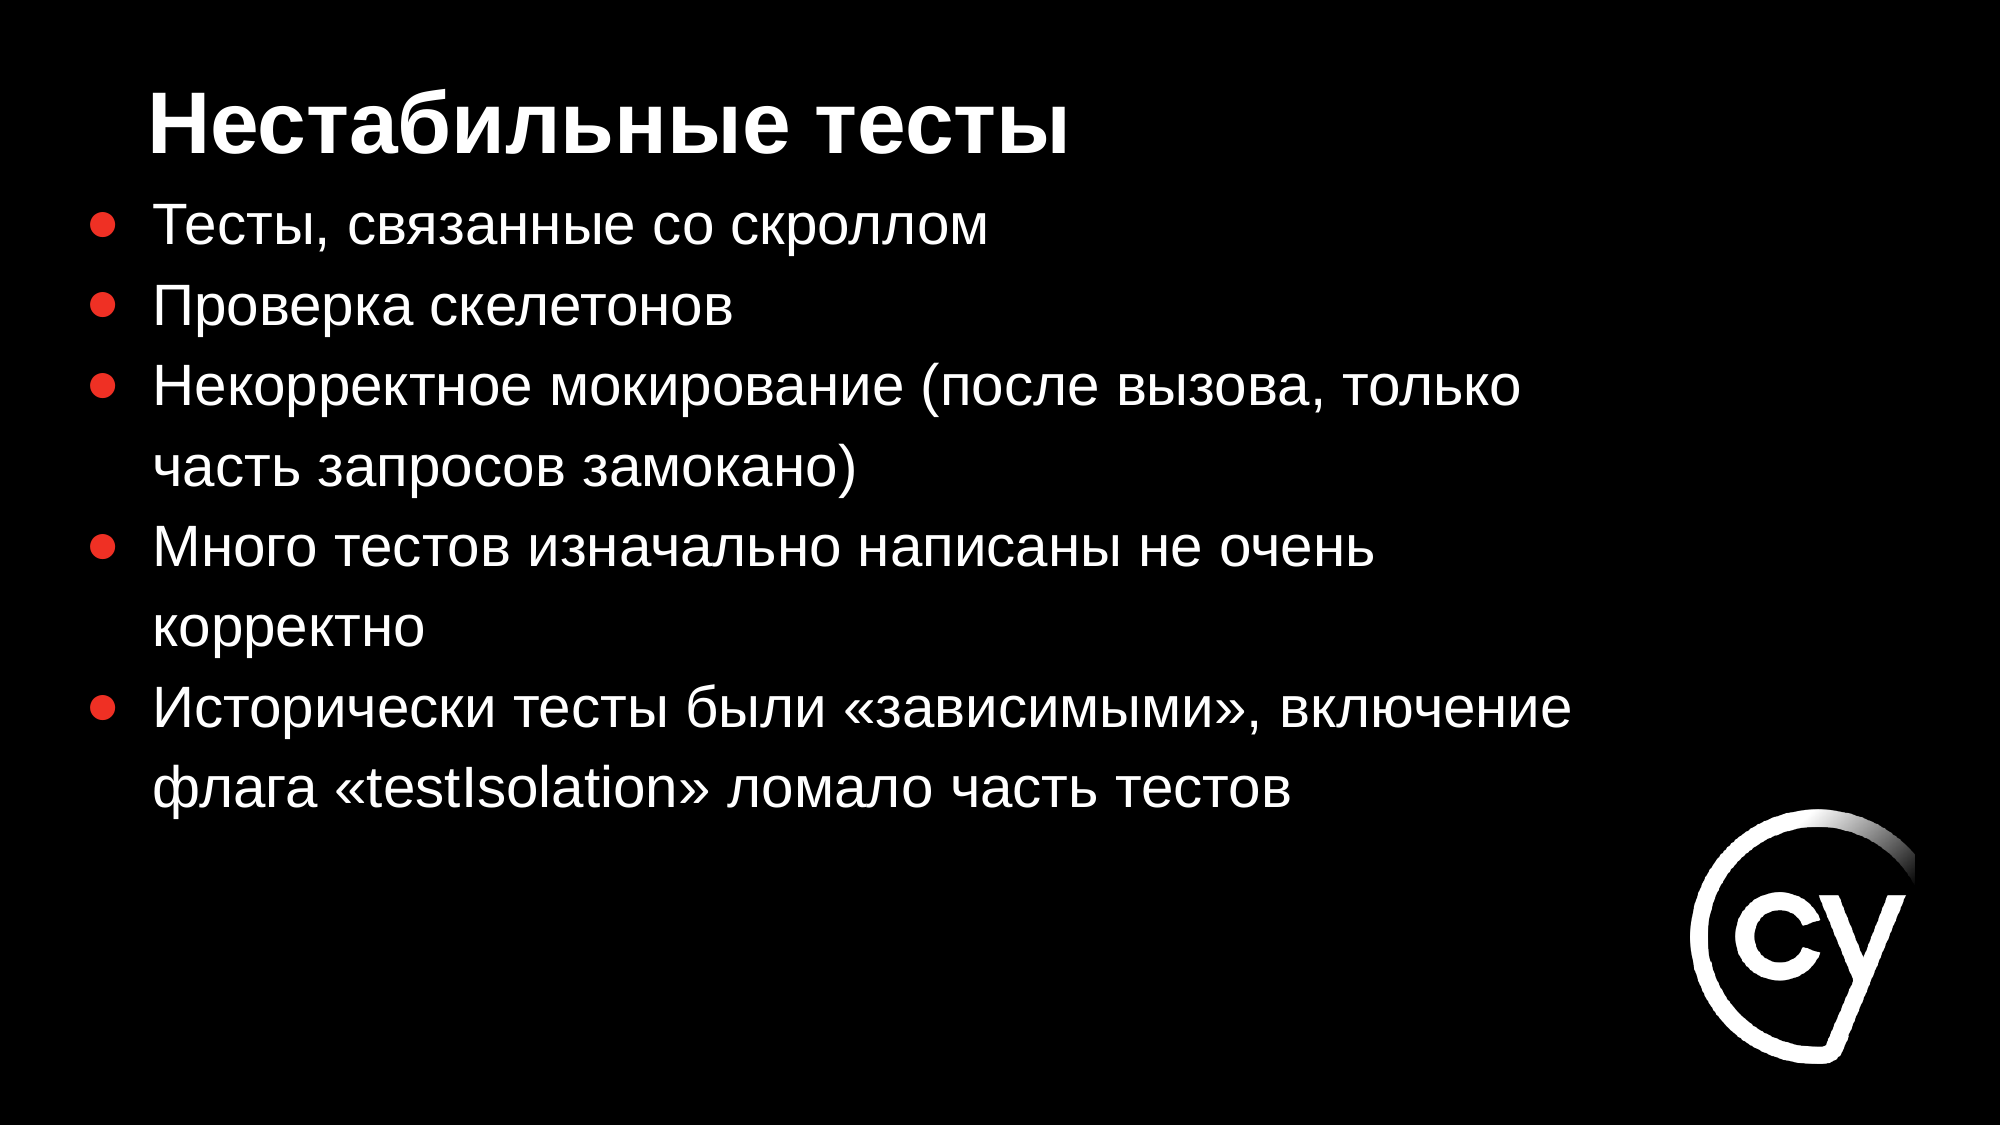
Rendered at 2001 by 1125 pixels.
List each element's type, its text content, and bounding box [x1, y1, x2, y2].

picture [1689, 809, 1916, 1064]
text_box Нестабильные тесты [69, 63, 1290, 167]
text_box Тесты, связанные со скроллом Проверка скелетонов Некорректное мокирование (после вызова, только часть запросов замокано) Много тестов изначально написаны не очень корректно Исторически тесты были «зависимыми», включение флага «testIsolation» ломало часть тестов [69, 167, 1652, 828]
